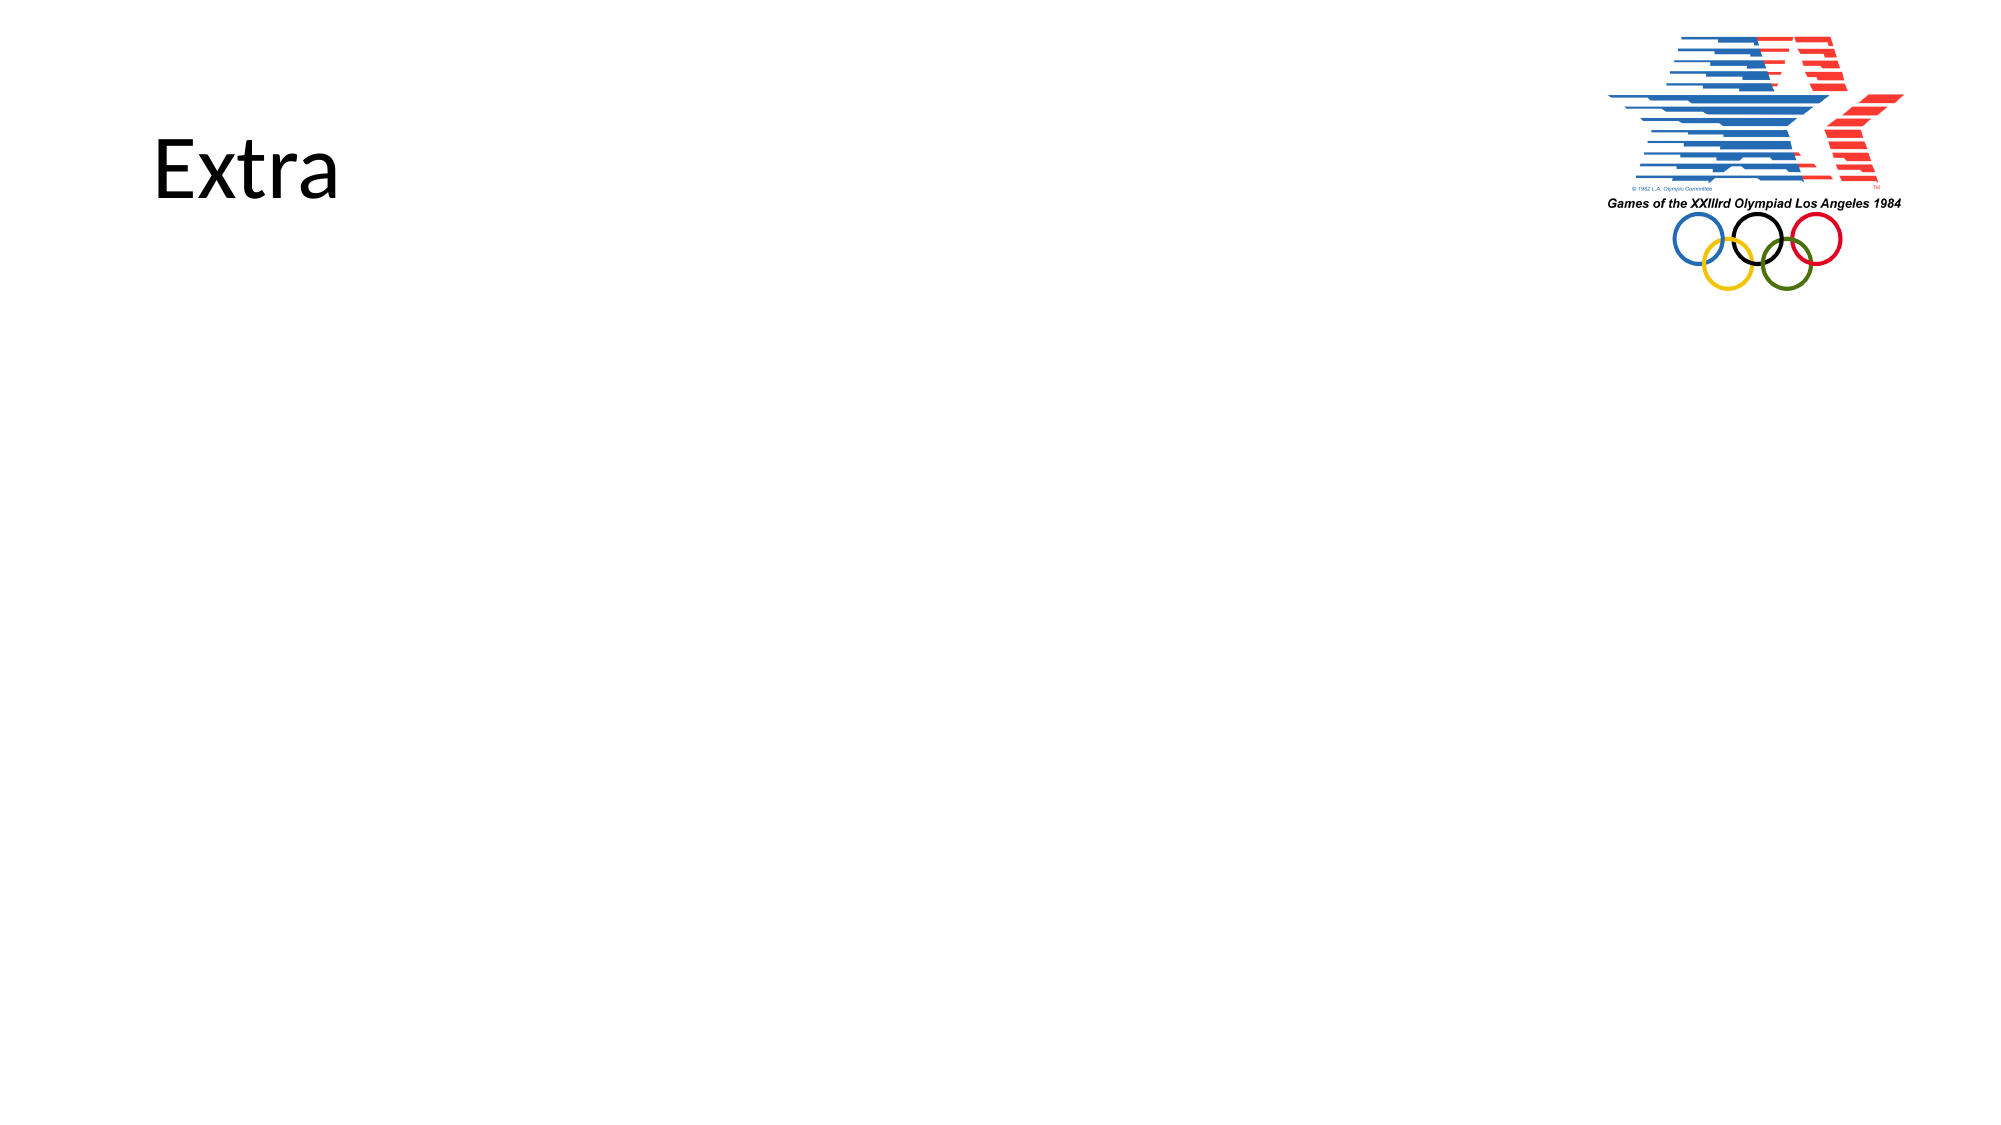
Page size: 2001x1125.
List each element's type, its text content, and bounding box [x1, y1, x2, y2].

picture [1543, 20, 1965, 308]
title Extra [137, 59, 1543, 278]
